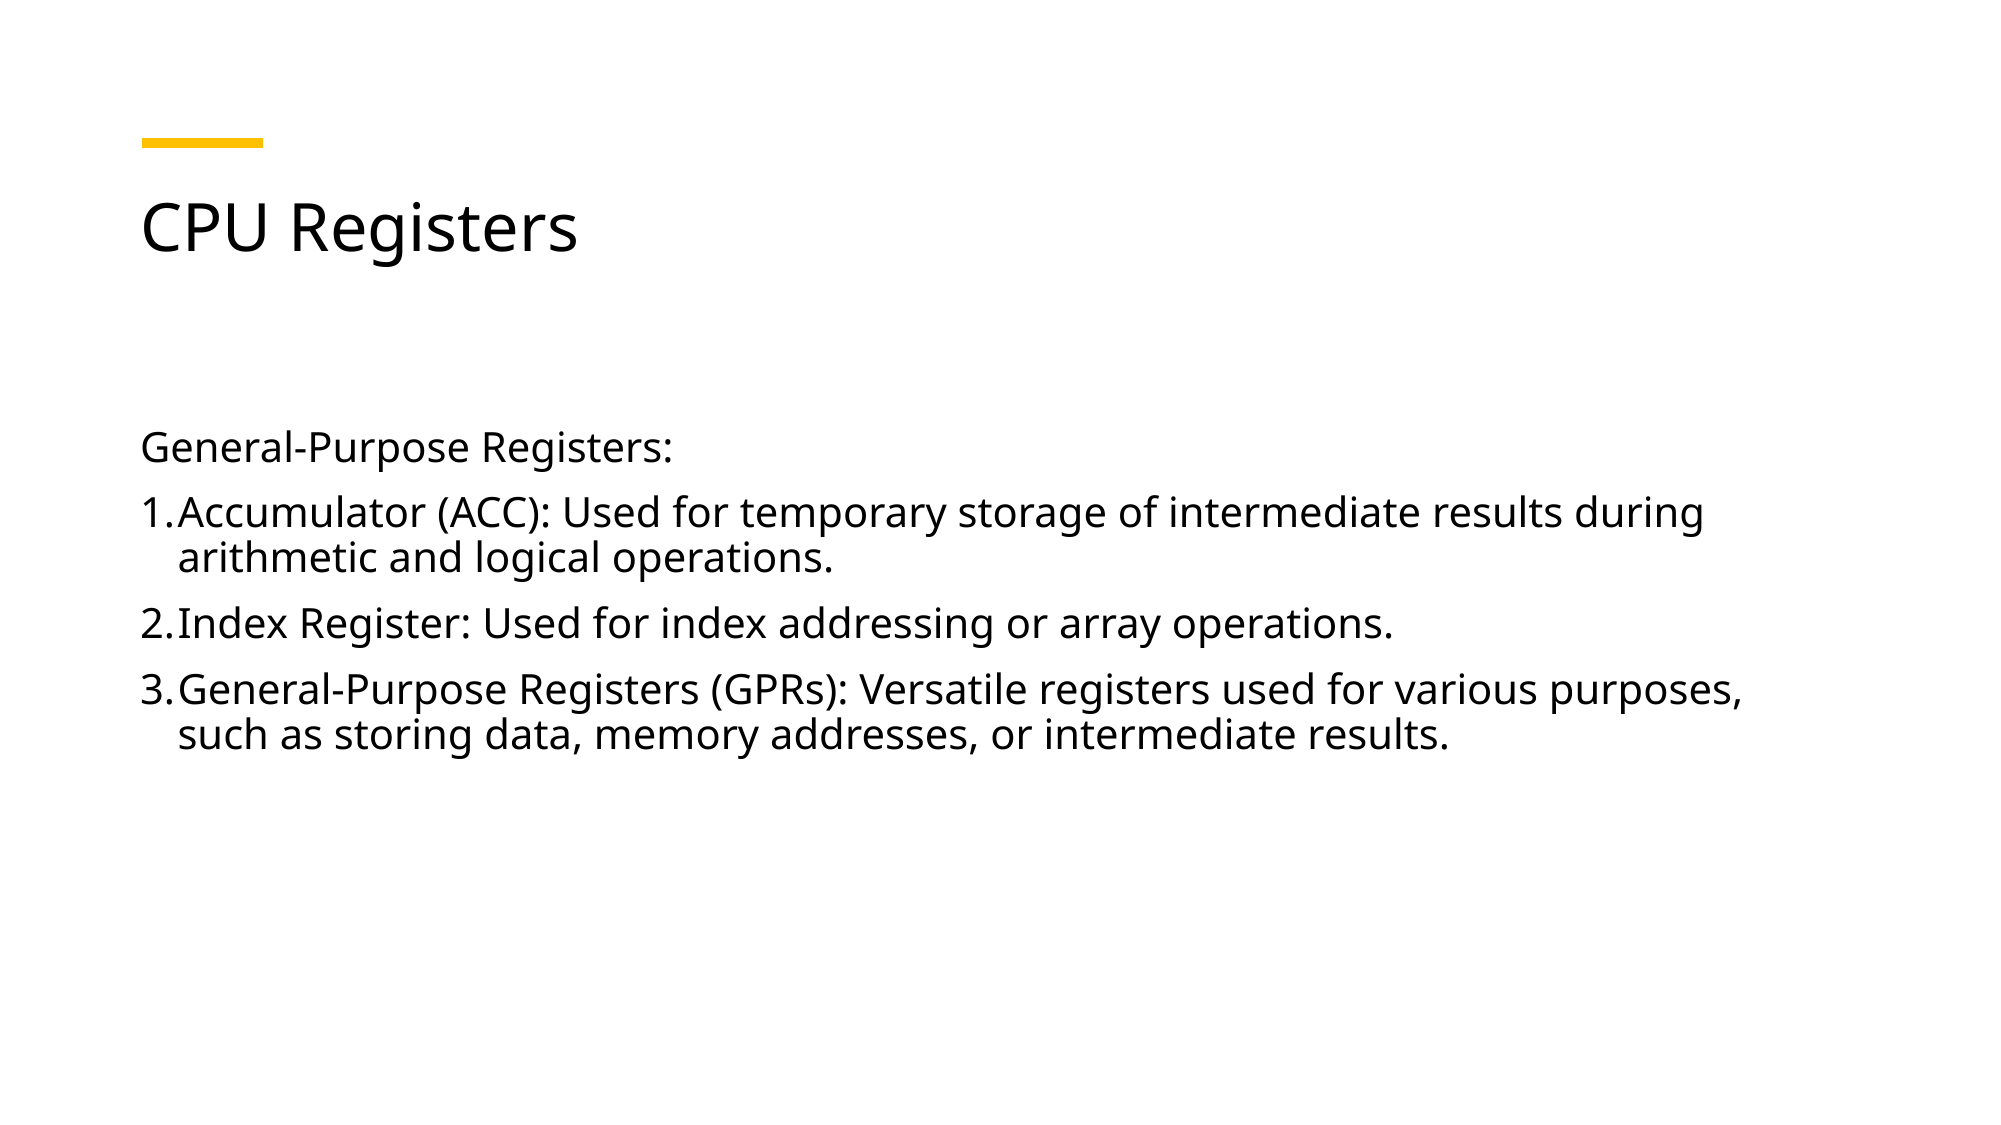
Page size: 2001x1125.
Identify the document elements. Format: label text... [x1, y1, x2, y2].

title CPU Registers [125, 186, 1666, 417]
list General-Purpose Registers: Accumulator (ACC): Used for temporary storage of intermediate results during arithmetic and logical operations. Index Register: Used for index addressing or array operations. General-Purpose Registers (GPRs): Versatile registers used for various purposes, such as storing data, memory addresses, or intermediate results. [125, 418, 1777, 1010]
